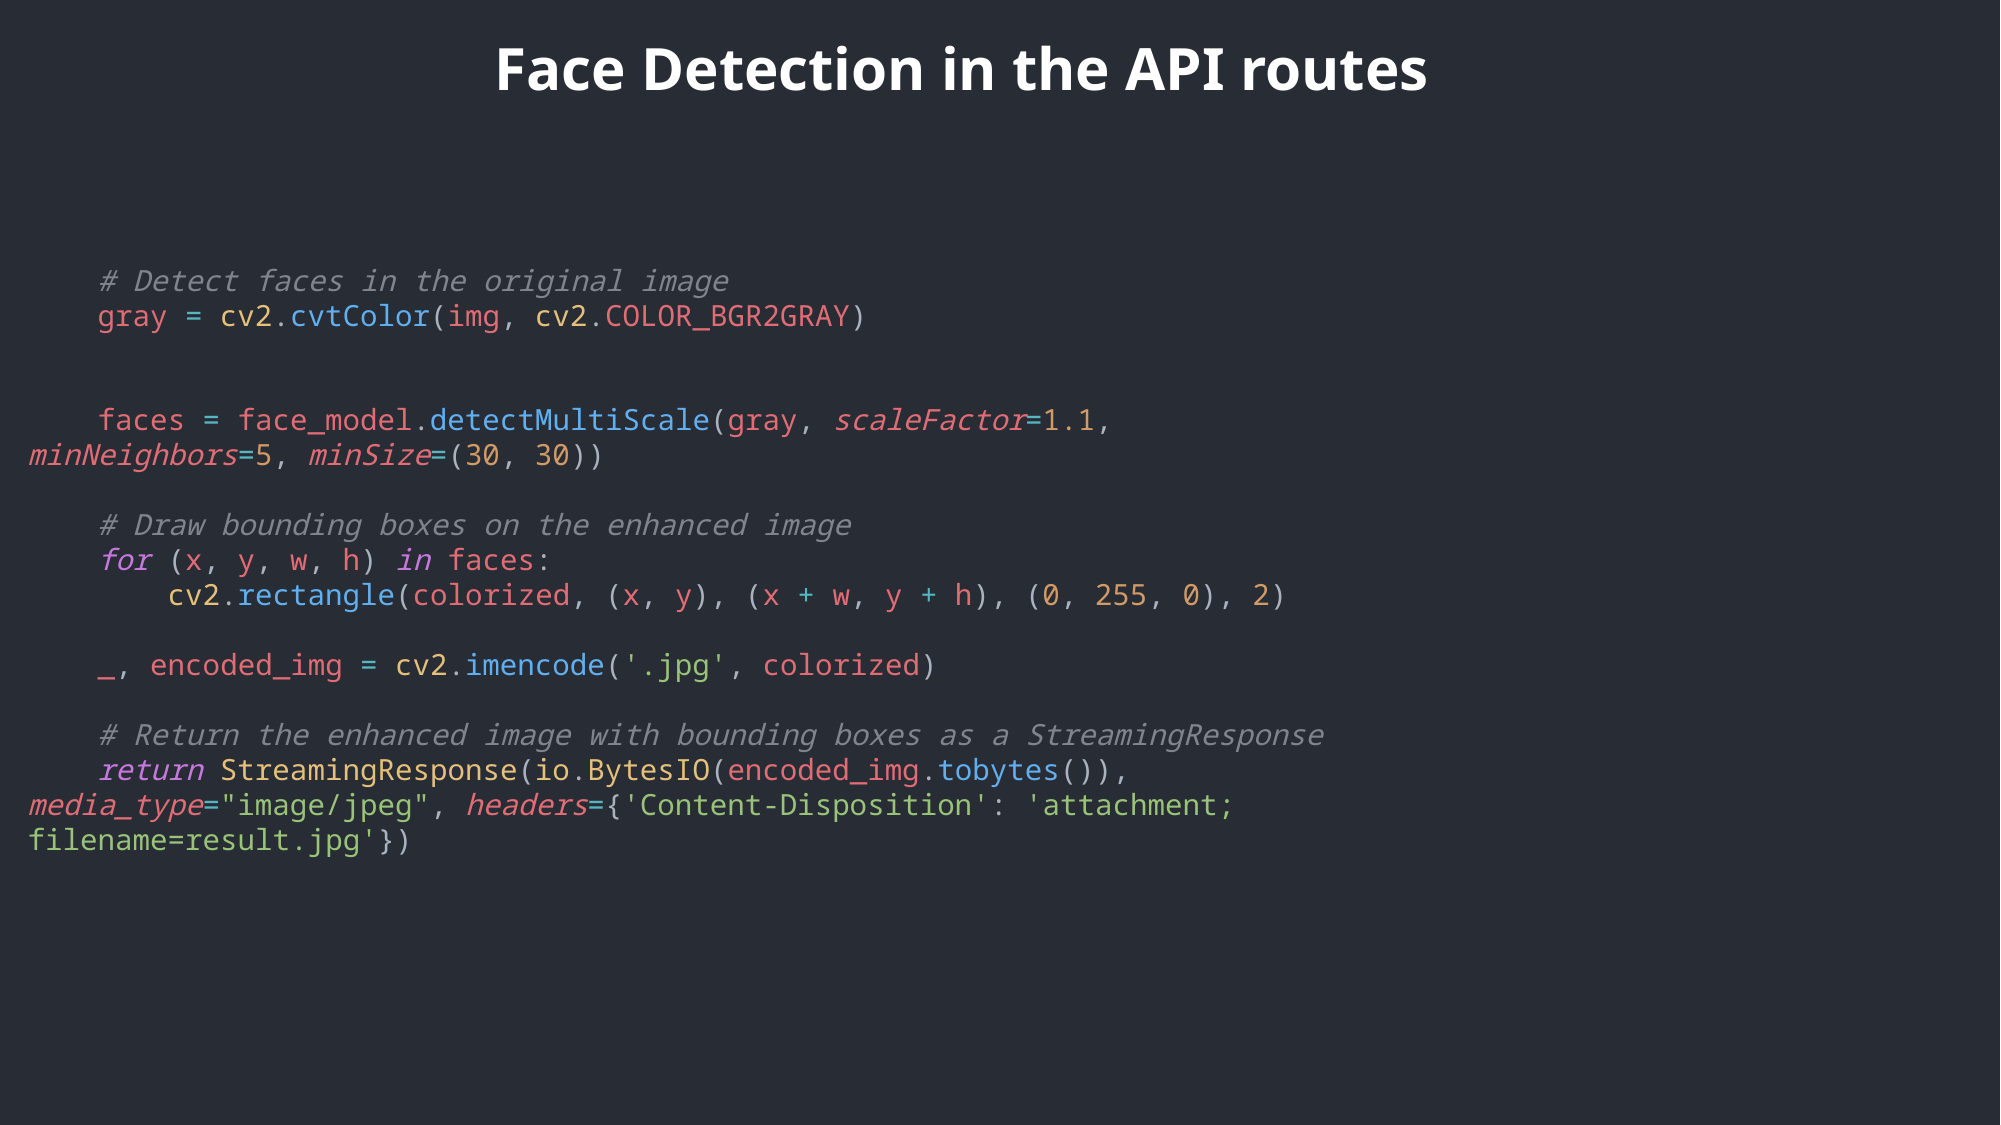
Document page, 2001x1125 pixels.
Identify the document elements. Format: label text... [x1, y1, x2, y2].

text_box # Detect faces in the original image gray = cv2.cvtColor(img, cv2.COLOR_BGR2GRAY) faces = face_model.detectMultiScale(gray, scaleFactor=1.1, minNeighbors=5, minSize=(30, 30)) # Draw bounding boxes on the enhanced image for (x, y, w, h) in faces: cv2.rectangle(colorized, (x, y), (x + w, y + h), (0, 255, 0), 2) _, encoded_img = cv2.imencode('.jpg', colorized) # Return the enhanced image with bounding boxes as a StreamingResponse return StreamingResponse(io.BytesIO(encoded_img.tobytes()), media_type="image/jpeg", headers={'Content-Disposition': 'attachment; filename=result.jpg'}) [12, 254, 1394, 864]
text_box Face Detection in the API routes [479, 24, 1568, 109]
